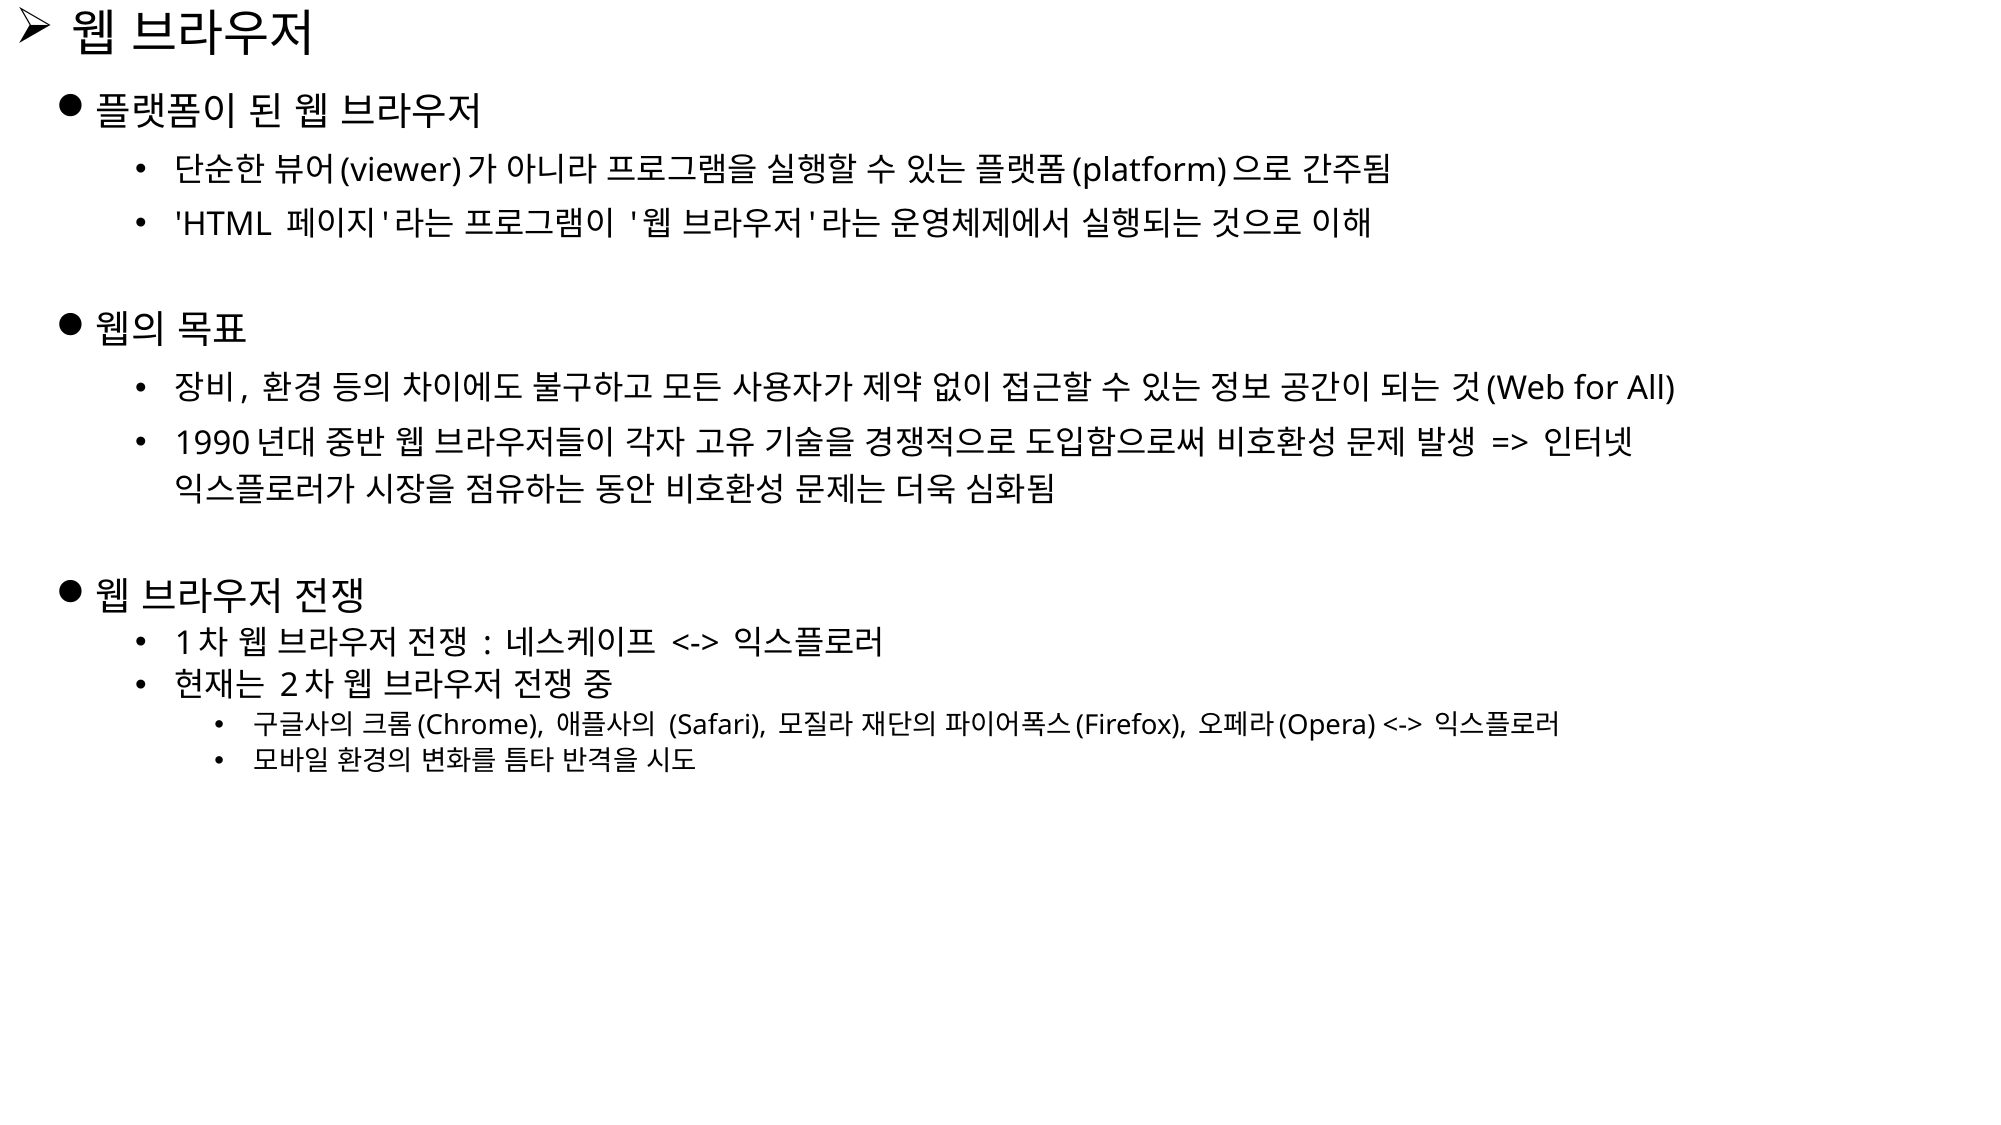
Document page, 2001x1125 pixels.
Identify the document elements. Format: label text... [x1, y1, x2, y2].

list 플랫폼이 된 웹 브라우저 단순한 뷰어(viewer)가 아니라 프로그램을 실행할 수 있는 플랫폼(platform)으로 간주됨 'HTML 페이지'라는 프로그램이 '웹 브라우저'라는 운영체제에서 실행되는 것으로 이해 웹의 목표 장비, 환경 등의 차이에도 불구하고 모든 사용자가 제약 없이 접근할 수 있는 정보 공간이 되는 것(Web for All) 1990년대 중반 웹 브라우저들이 각자 고유 기술을 경쟁적으로 도입함으로써 비호환성 문제 발생 => 인터넷 익스플로러가 시장을 점유하는 동안 비호환성 문제는 더욱 심화됨 웹 브라우저 전쟁 1차 웹 브라우저 전쟁 : 네스케이프 <-> 익스플로러 현재는 2차 웹 브라우저 전쟁 중 구글사의 크롬(Chrome), 애플사의 (Safari), 모질라 재단의 파이어폭스(Firefox), 오페라(Opera) <-> 익스플로러 모바일 환경의 변화를 틈타 반격을 시도 [41, 84, 1766, 799]
title 웹 브라우저 [0, 30, 26, 40]
title 웹 브라우저 [25, 30, 841, 40]
